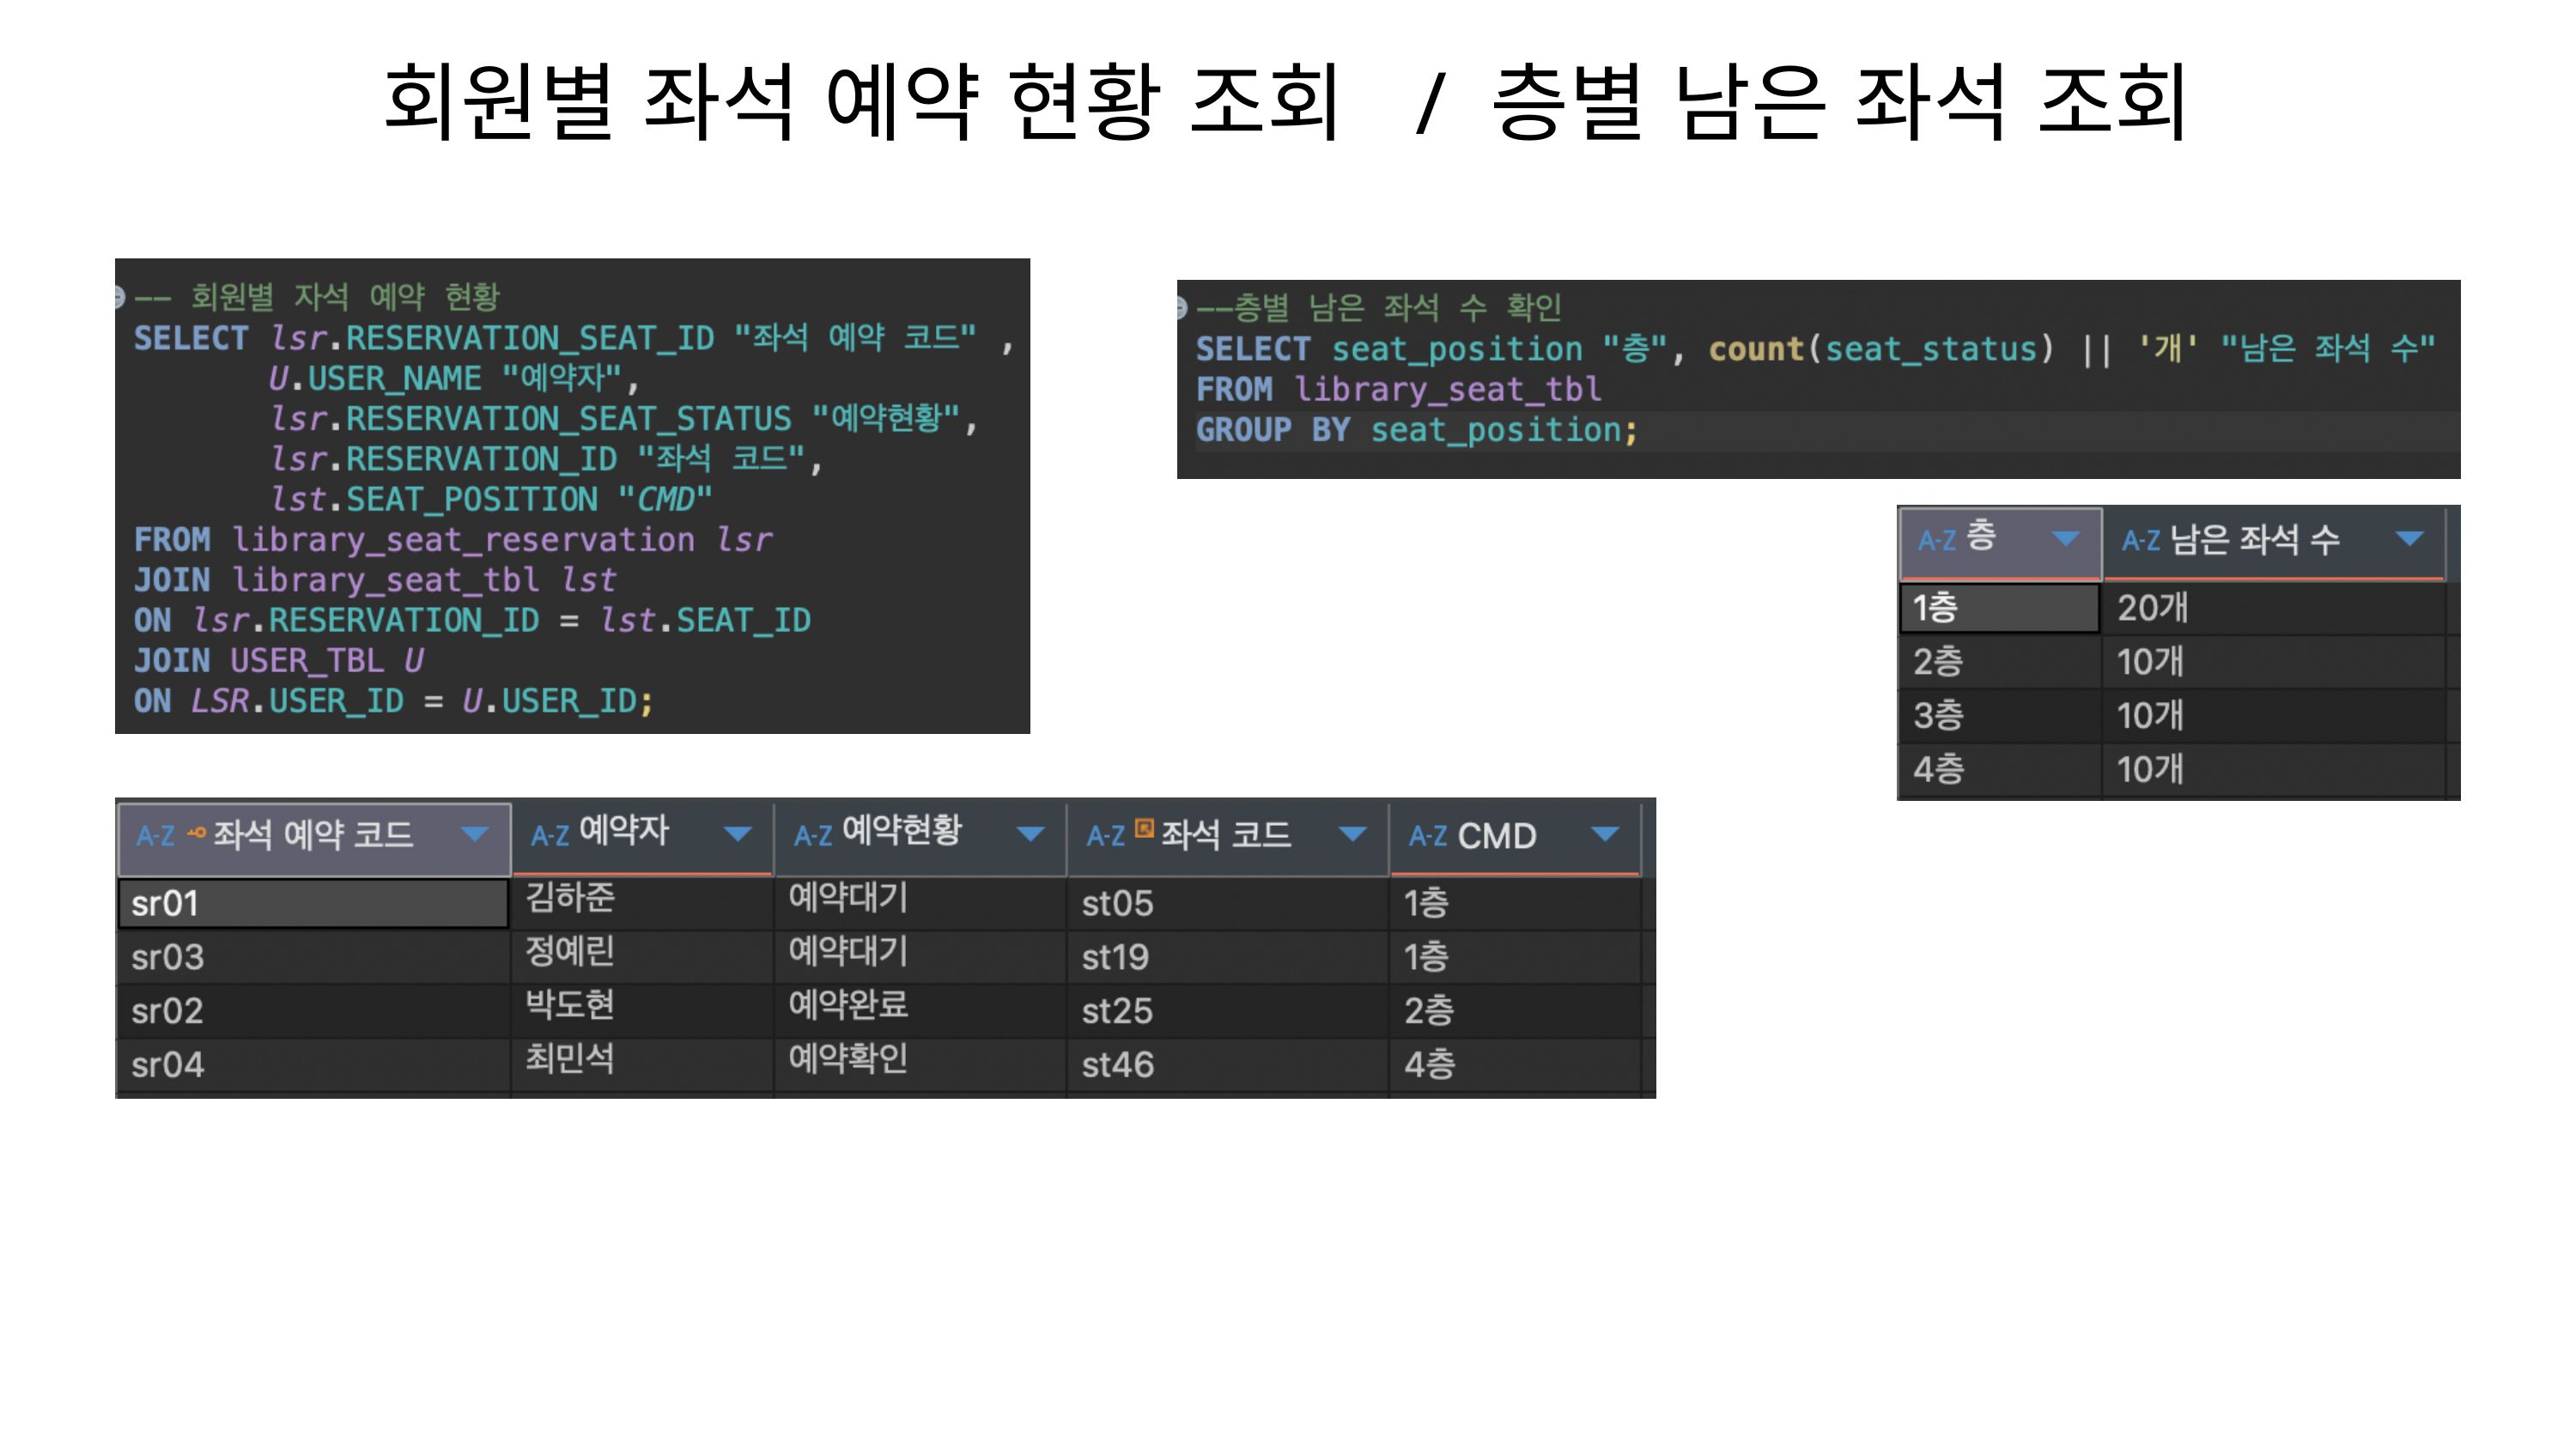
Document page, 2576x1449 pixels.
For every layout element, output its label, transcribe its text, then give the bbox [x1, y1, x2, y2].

picture [1897, 505, 2461, 801]
picture [115, 797, 1656, 1099]
title 회원별 좌석 예약 현황 조회 / 층별 남은 좌석 조회 [0, 15, 2576, 159]
picture [1177, 280, 2461, 479]
picture [115, 258, 1031, 734]
